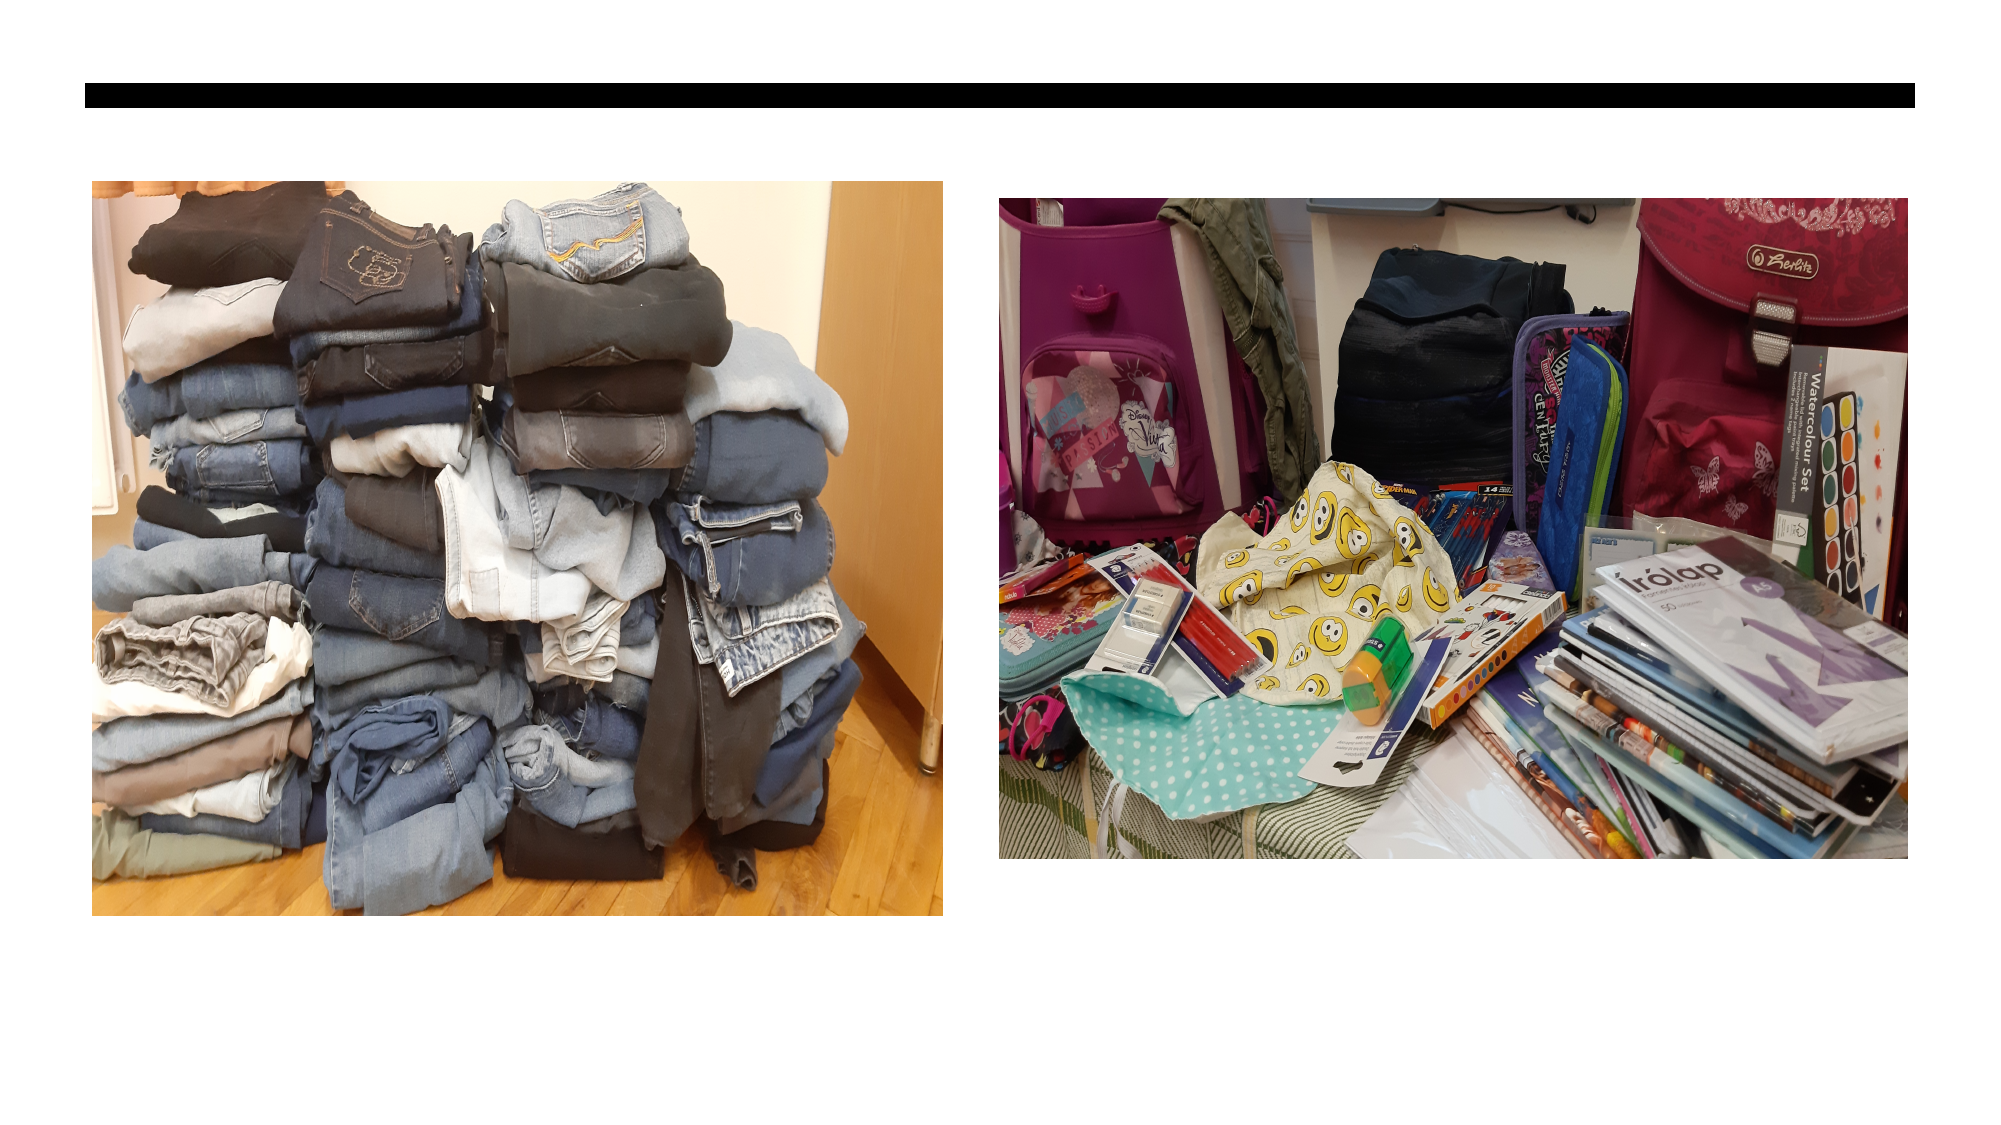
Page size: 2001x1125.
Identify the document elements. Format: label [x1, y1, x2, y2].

picture [92, 180, 943, 916]
picture [999, 197, 1908, 859]
